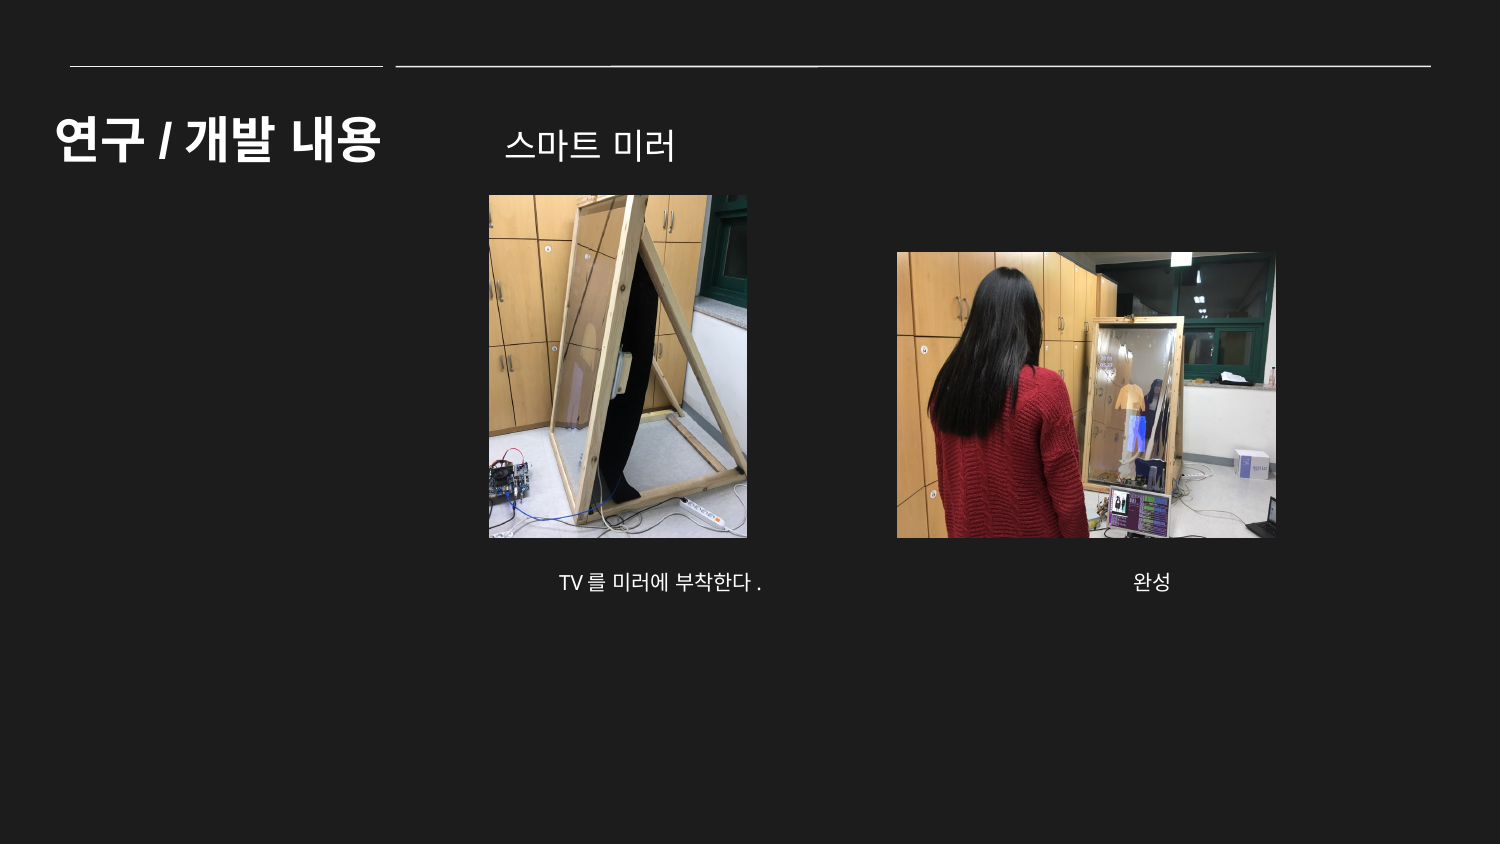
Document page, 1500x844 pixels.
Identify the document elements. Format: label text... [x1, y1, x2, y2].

text_box TV를 미러에 부착한다. [544, 538, 898, 626]
picture [896, 252, 1276, 539]
text_box 완성 [1118, 558, 1206, 606]
text_box 스마트 미러 [489, 108, 728, 156]
picture [488, 195, 747, 539]
text_box 연구/개발 내용 [39, 93, 401, 171]
